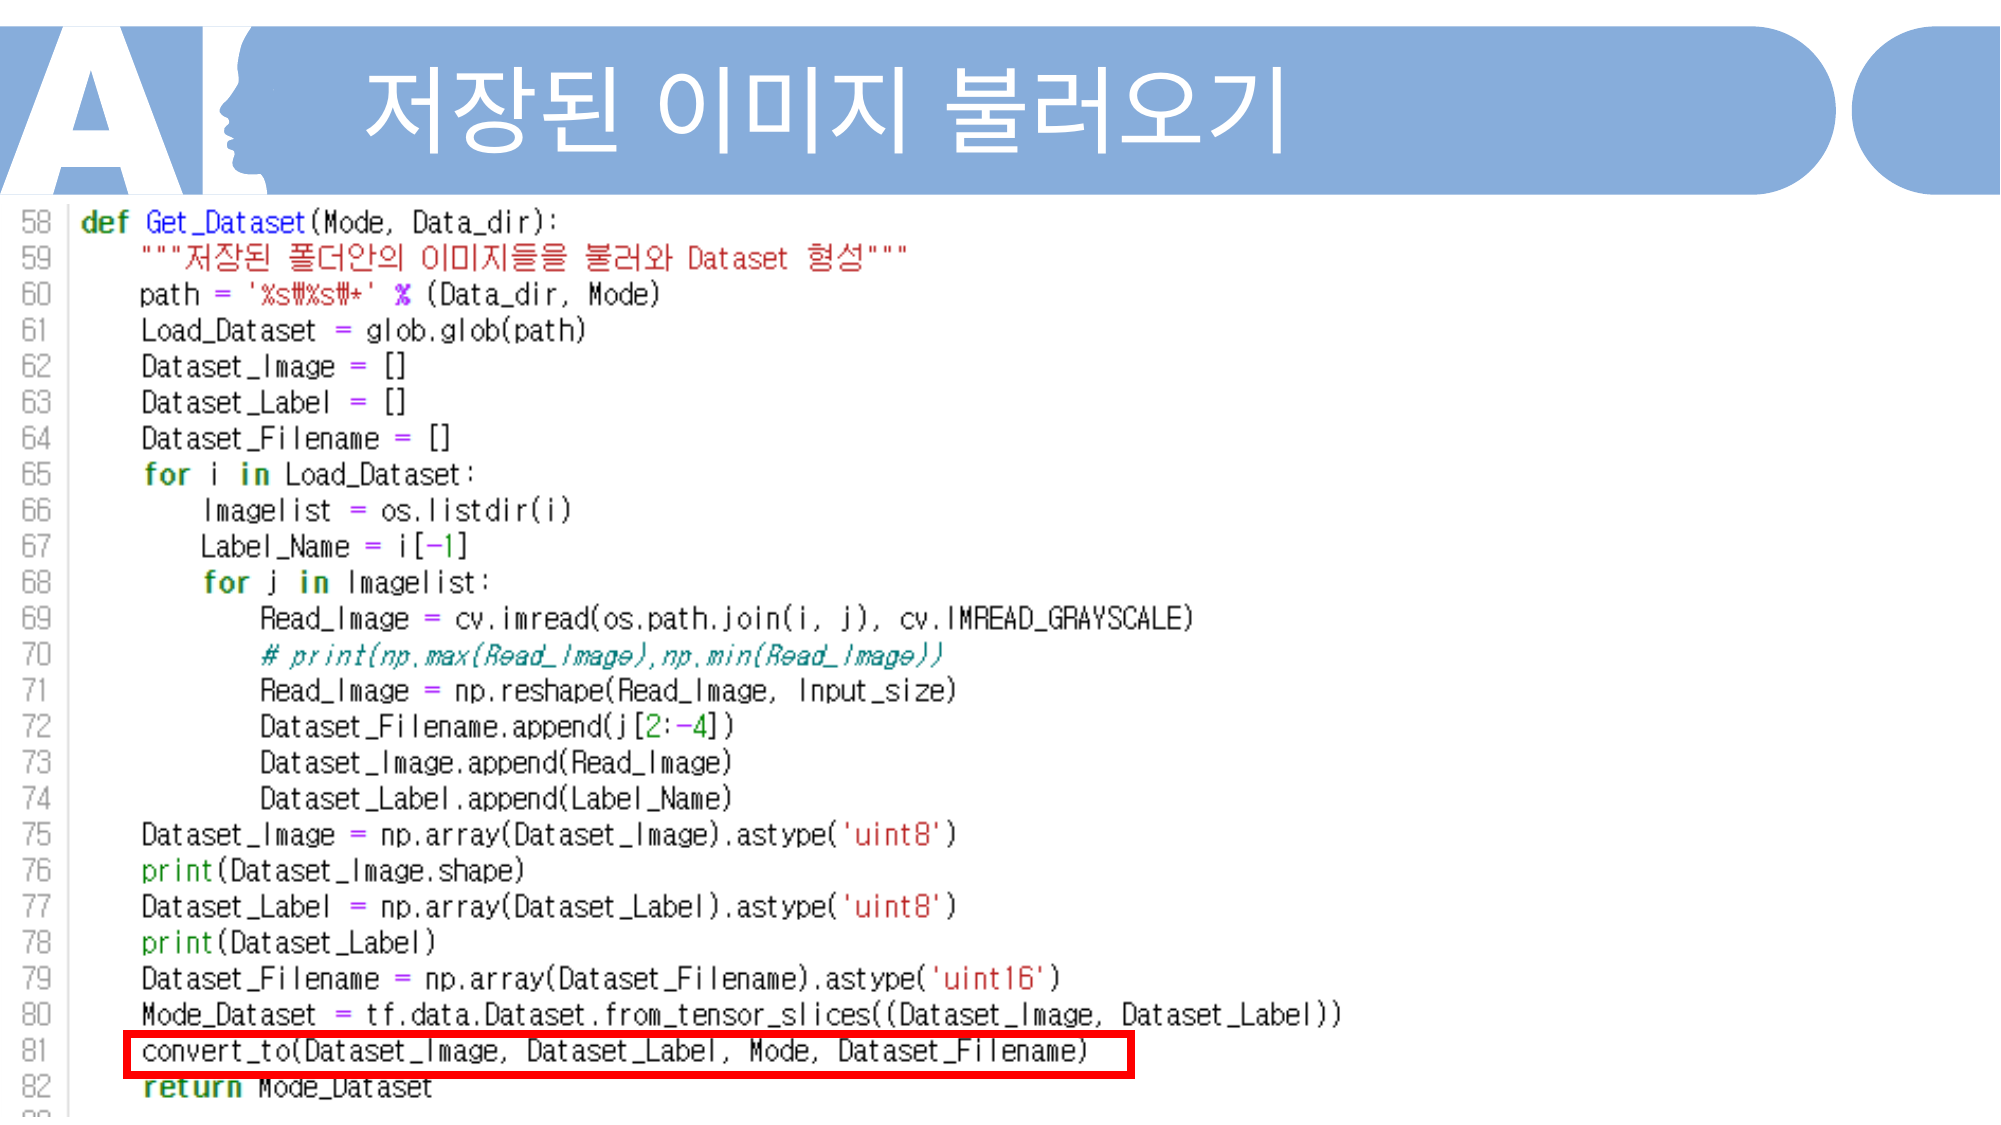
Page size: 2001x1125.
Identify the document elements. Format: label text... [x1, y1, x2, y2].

list 저장된 이미지 불러오기 [347, 55, 1952, 175]
picture [0, 204, 1376, 1117]
